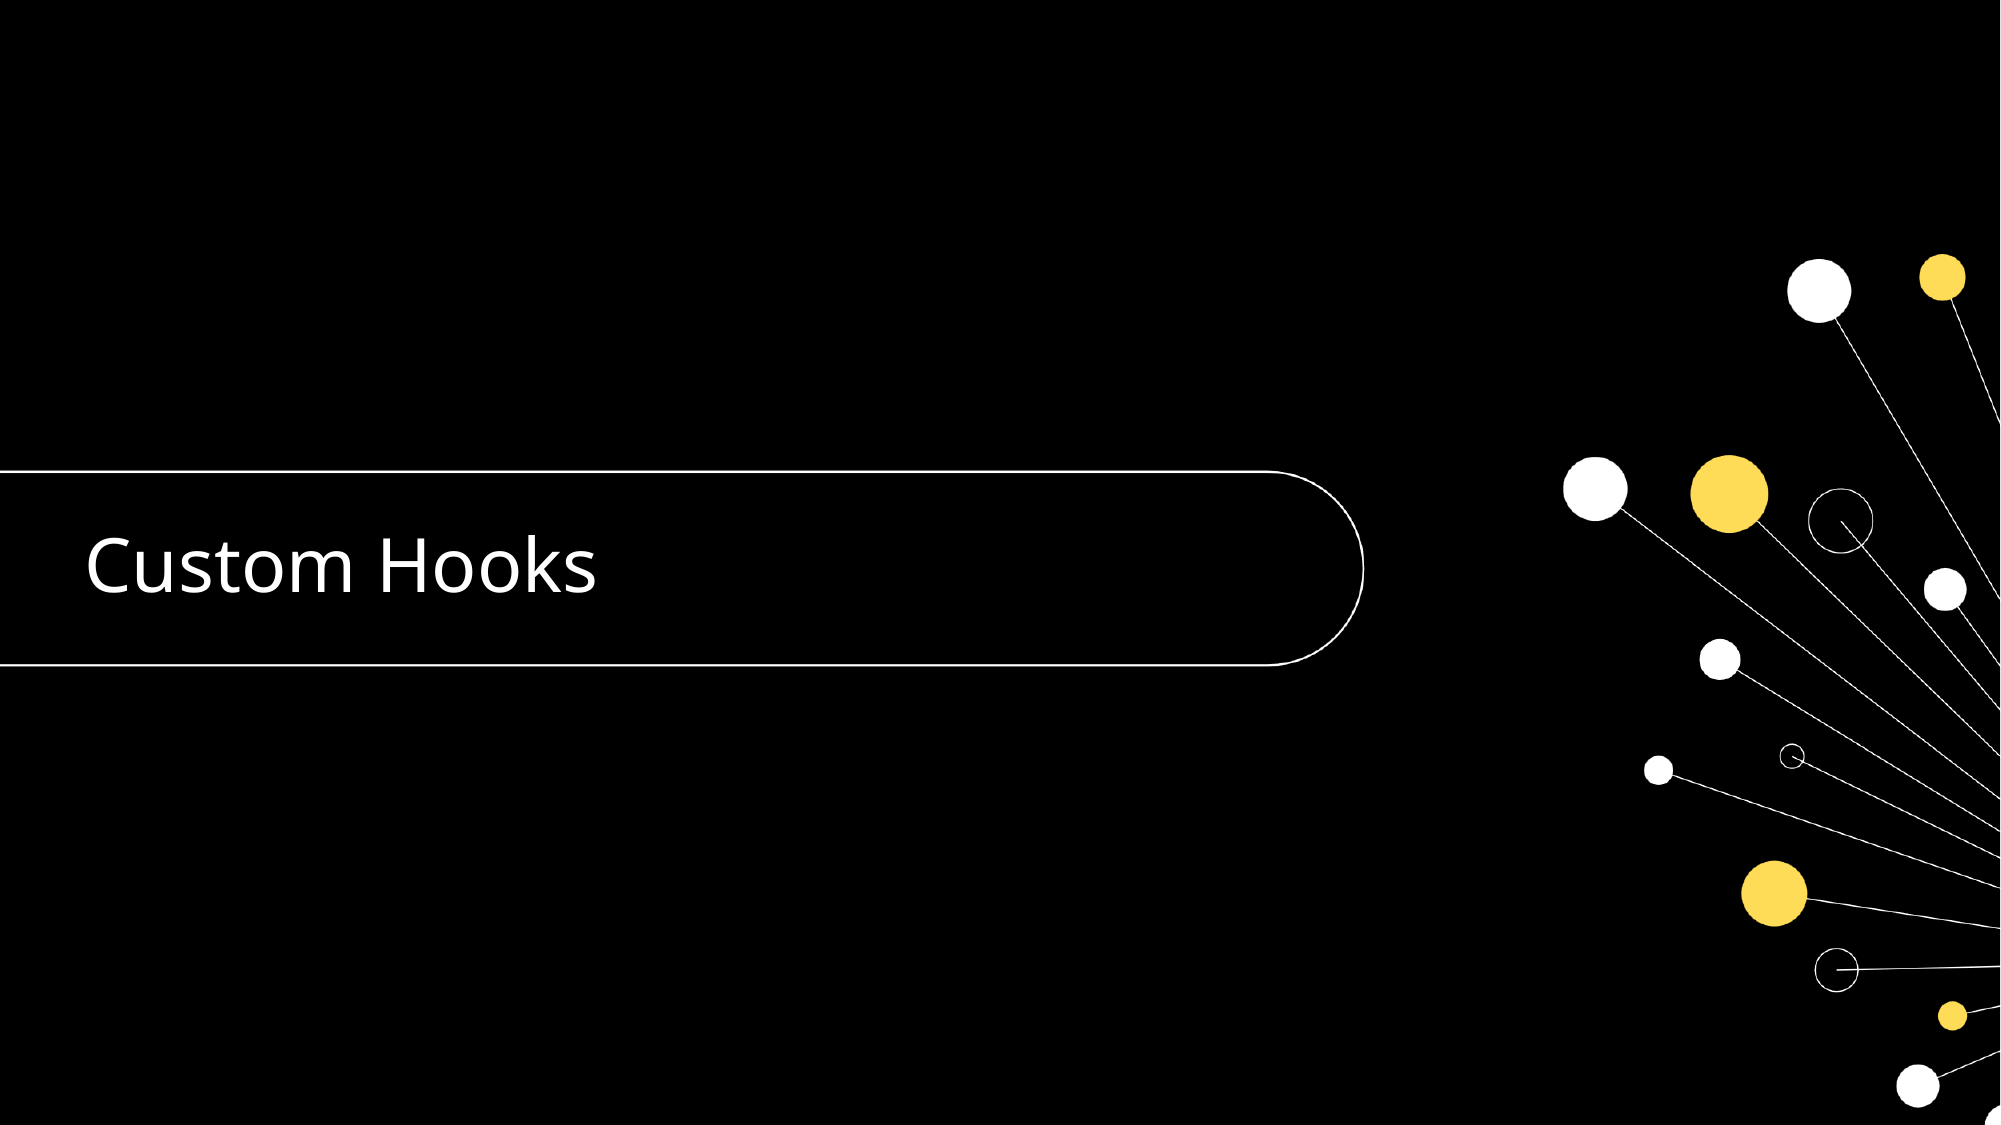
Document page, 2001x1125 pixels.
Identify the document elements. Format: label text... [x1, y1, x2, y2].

picture [0, 0, 2001, 1125]
title Custom Hooks [84, 472, 1278, 665]
